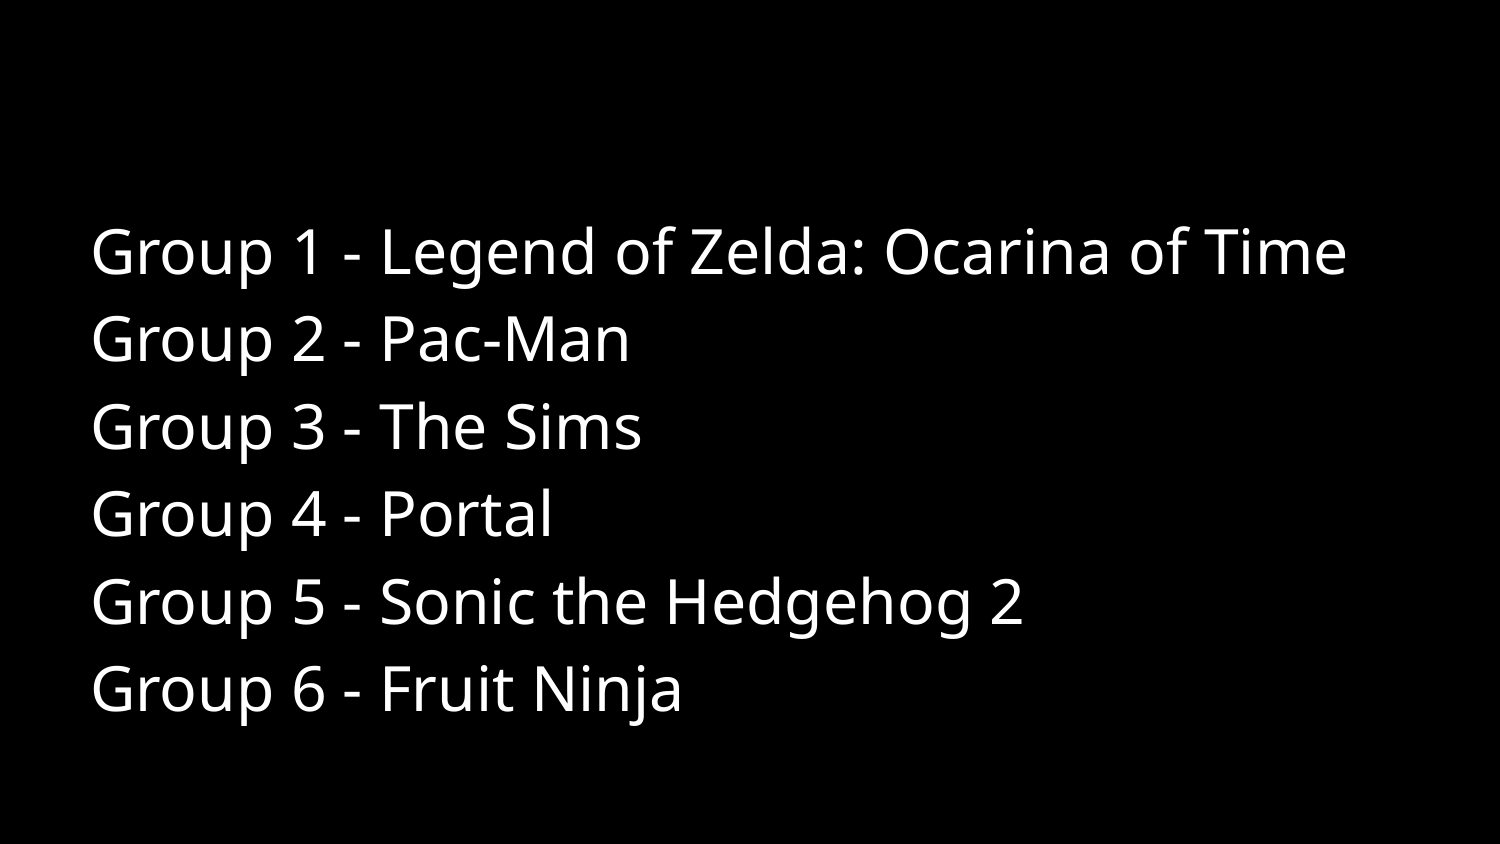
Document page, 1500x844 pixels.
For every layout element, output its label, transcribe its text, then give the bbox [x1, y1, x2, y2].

list Group 1 - Legend of Zelda: Ocarina of Time Group 2 - Pac-Man Group 3 - The Sims Group 4 - Portal Group 5 - Sonic the Hedgehog 2 Group 6 - Fruit Ninja [75, 196, 1425, 808]
